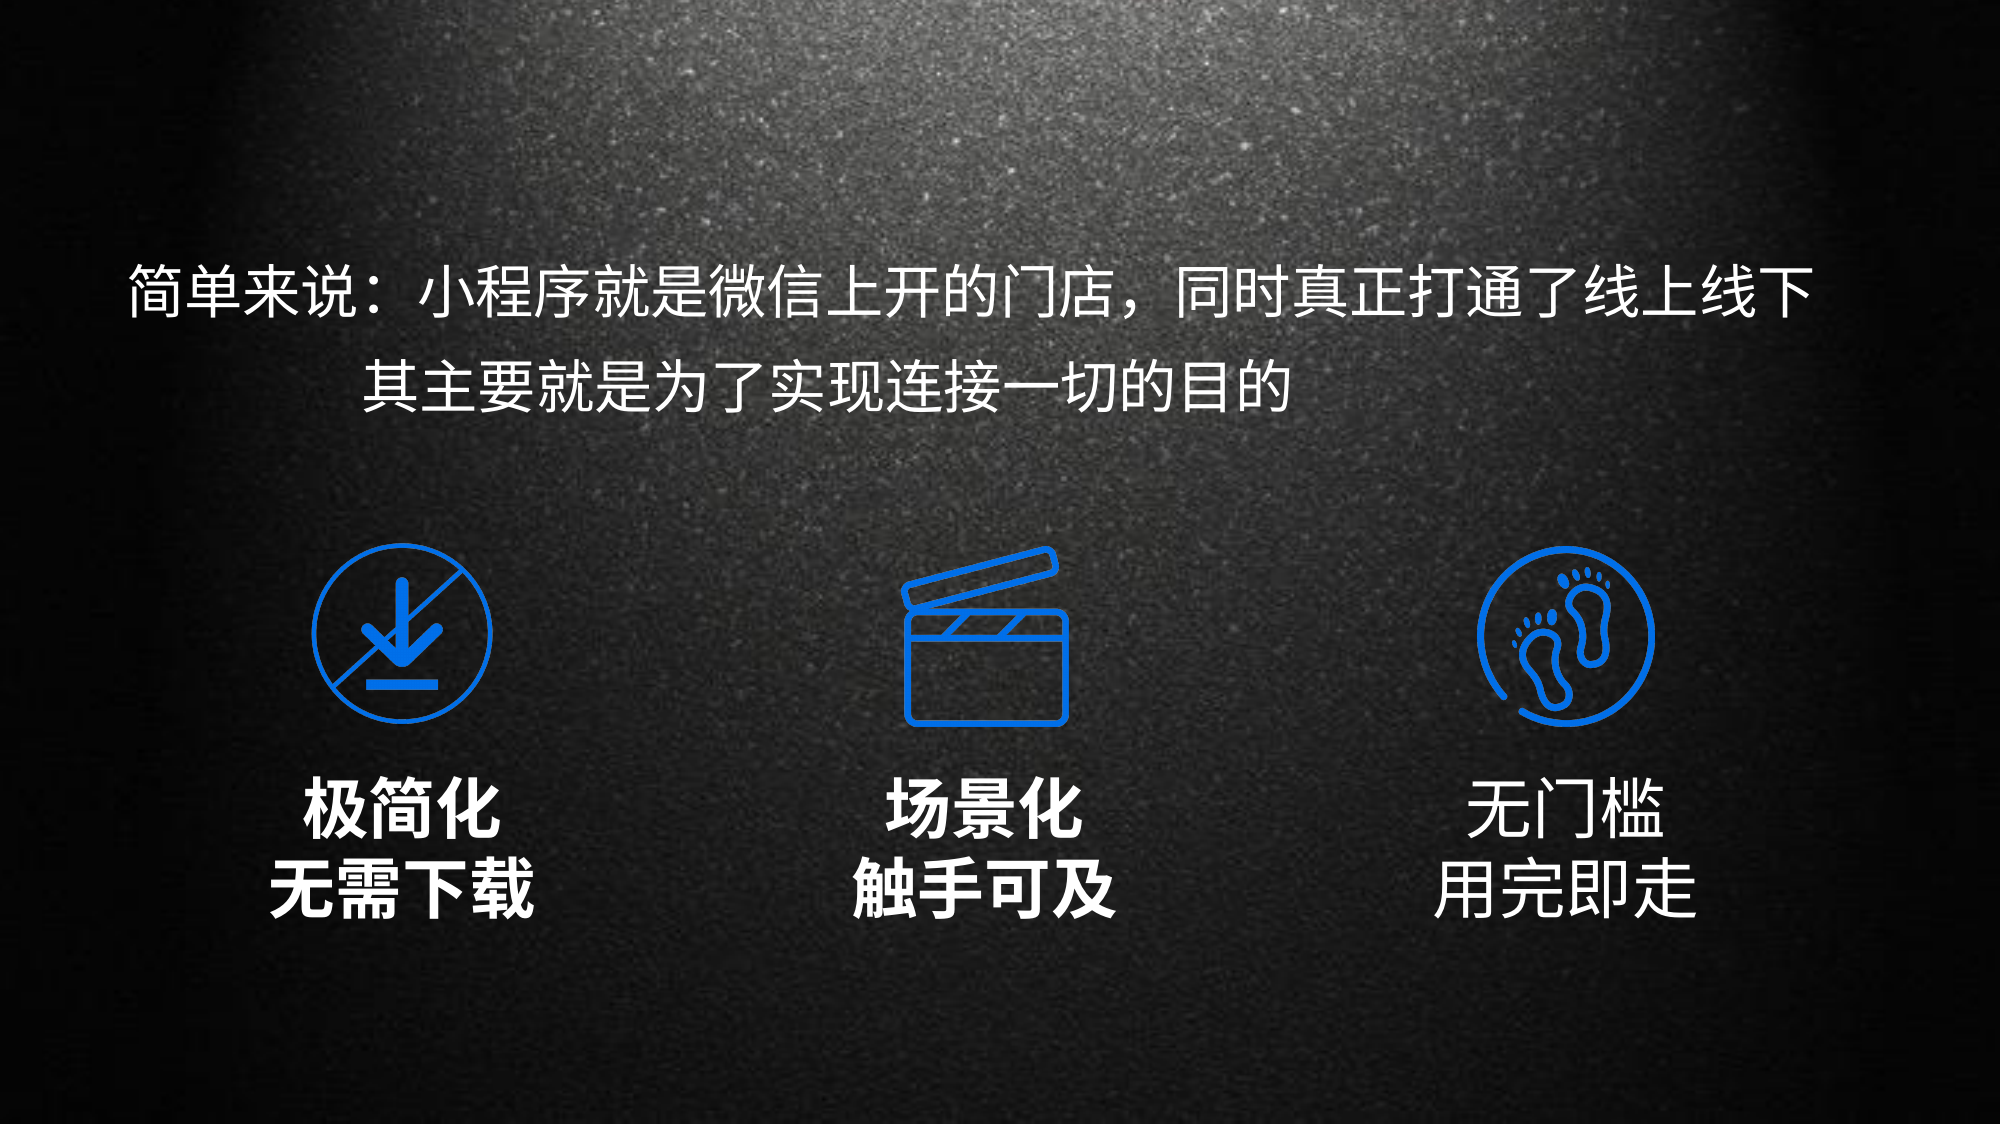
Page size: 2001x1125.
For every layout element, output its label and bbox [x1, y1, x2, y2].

text_box [253, 539, 1715, 937]
picture [0, 0, 2000, 1125]
